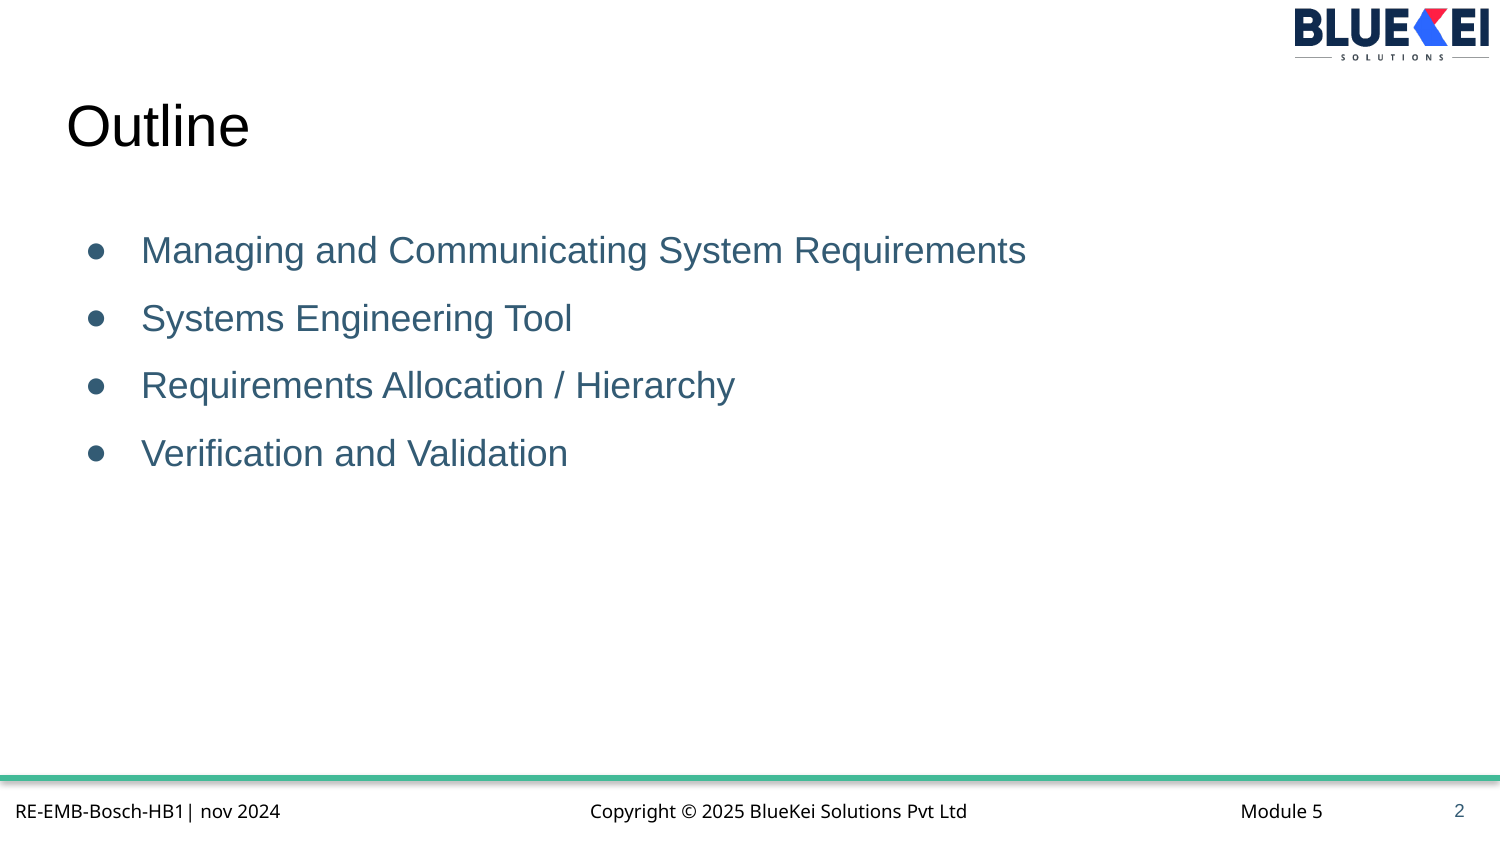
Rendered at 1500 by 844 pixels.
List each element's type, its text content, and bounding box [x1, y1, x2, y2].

slide_number 2 [1389, 777, 1480, 842]
title Outline [51, 72, 1449, 167]
list Managing and Communicating System Requirements Systems Engineering Tool Requirements Allocation / Hierarchy Verification and Validation [51, 189, 1449, 750]
picture [1293, 7, 1491, 63]
